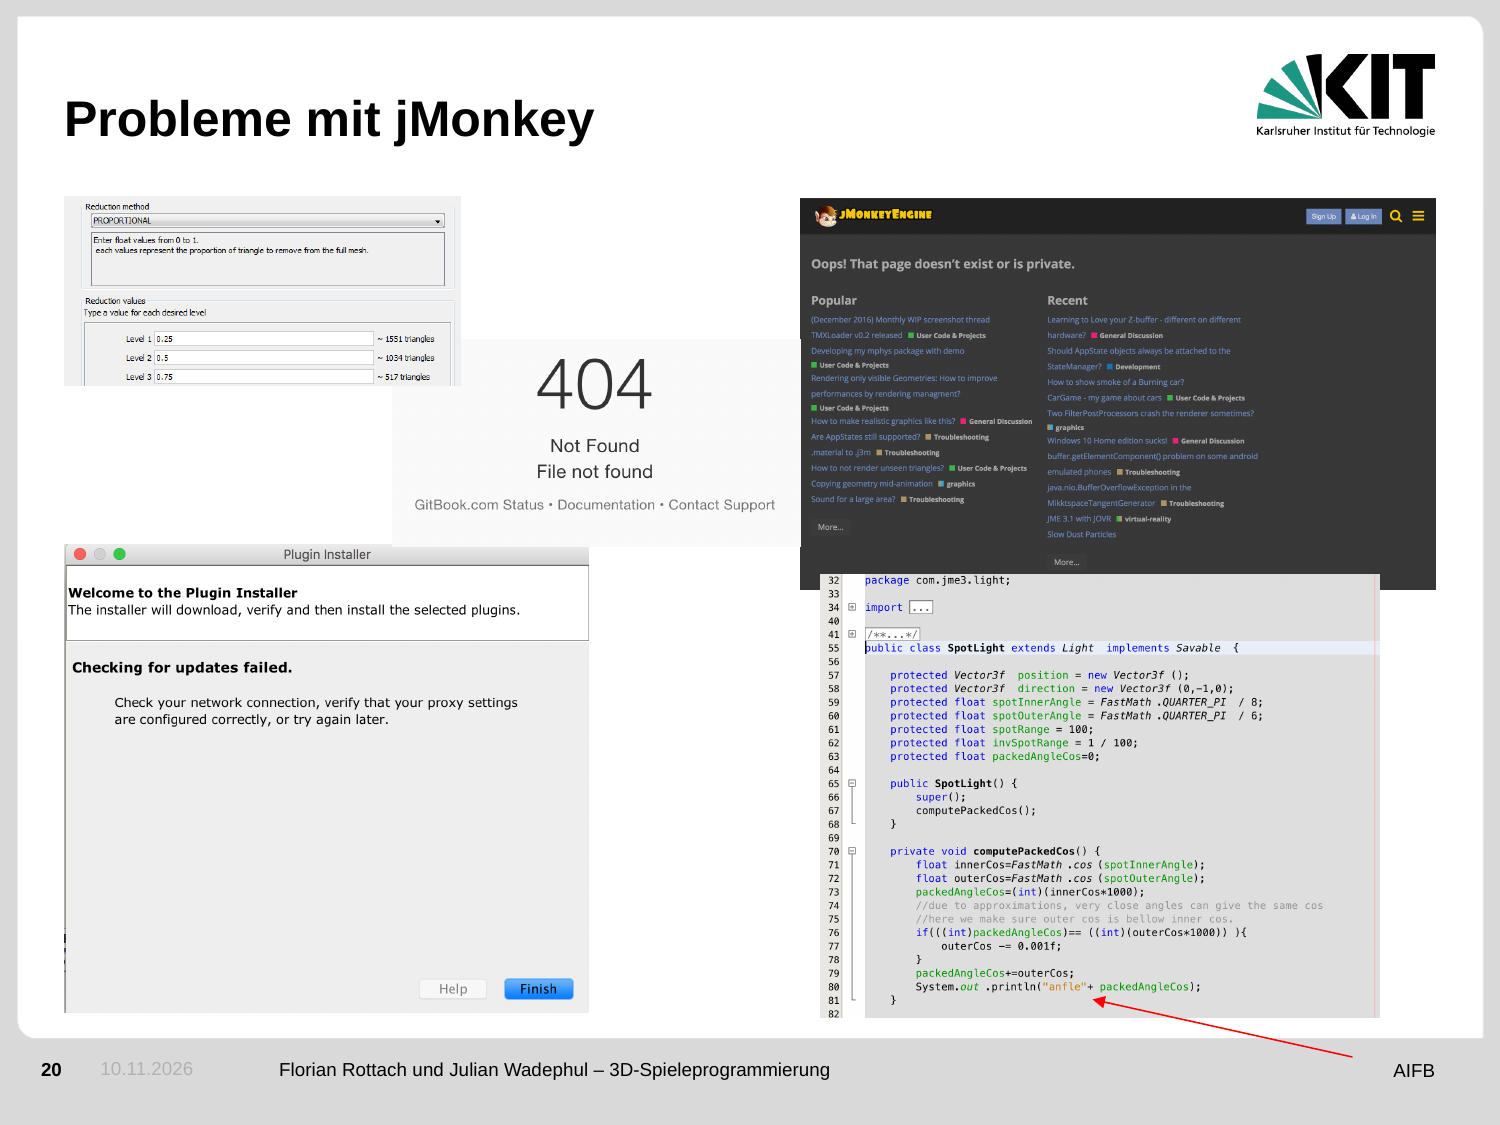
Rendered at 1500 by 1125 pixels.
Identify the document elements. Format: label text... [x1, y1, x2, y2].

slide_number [100, 1057, 272, 1117]
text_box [1092, 999, 1353, 1058]
picture [0, 0, 1500, 1125]
footer Florian Rottach und Julian Wadephul – 3D-Spieleprogrammierung [279, 1057, 976, 1117]
title Probleme mit jMonkey [64, 54, 1198, 147]
